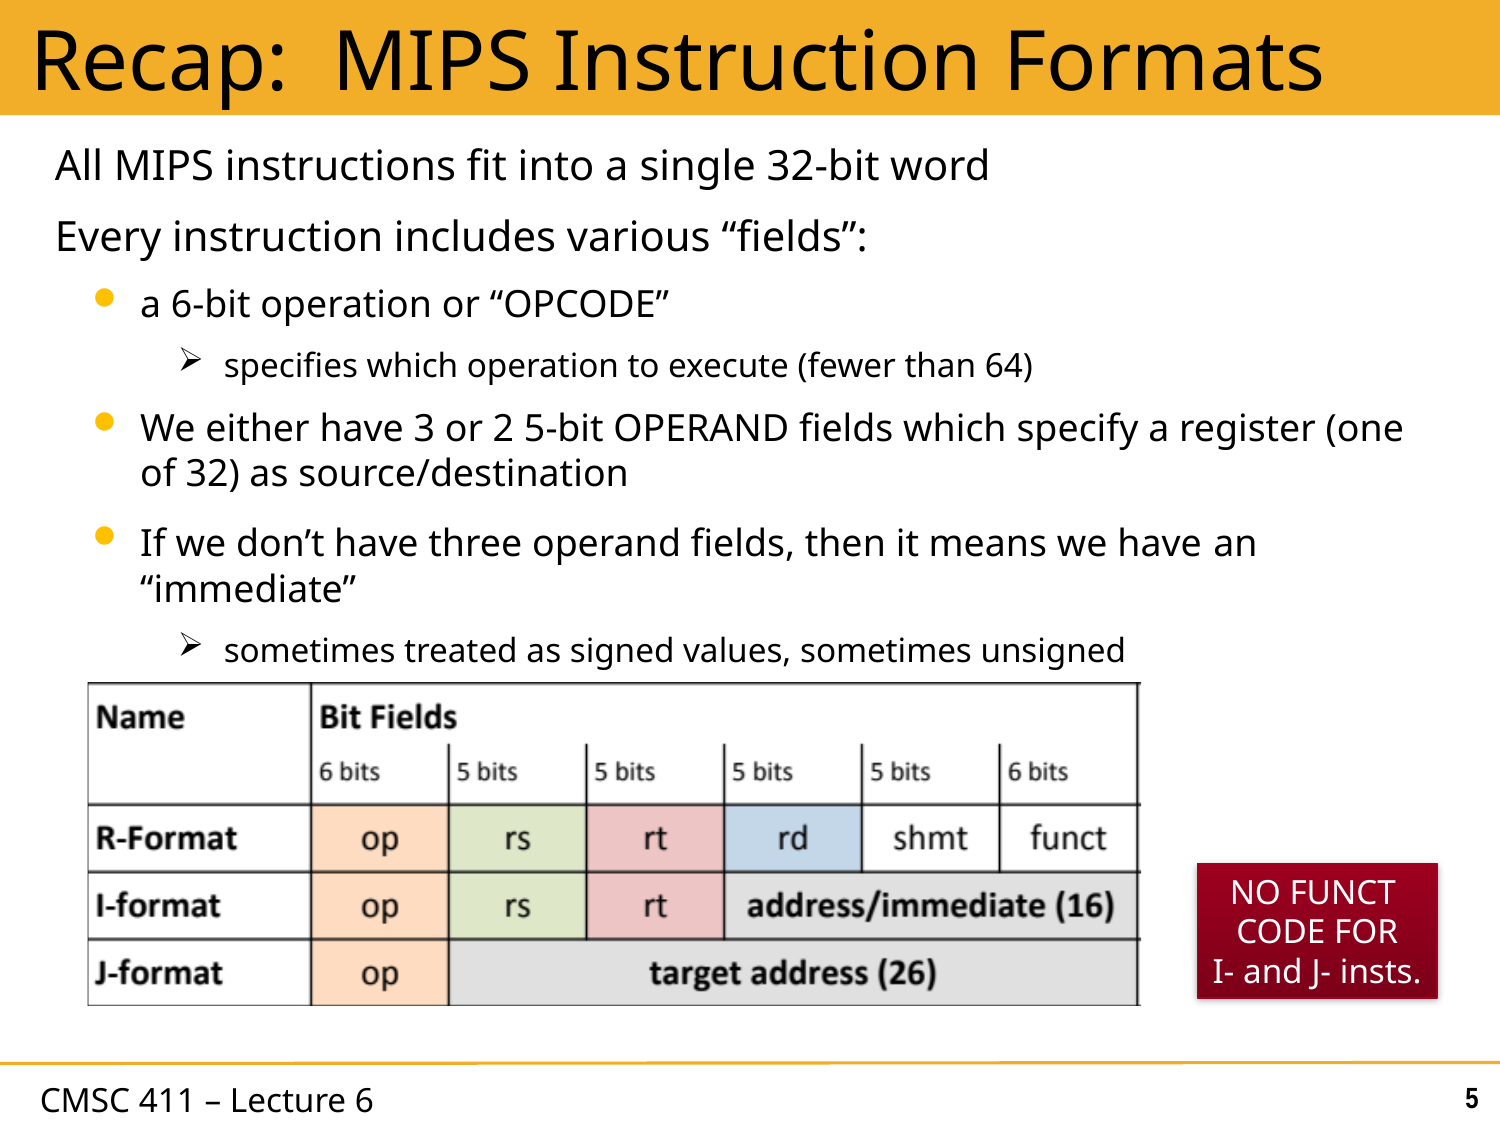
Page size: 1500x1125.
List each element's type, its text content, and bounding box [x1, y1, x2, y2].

list All MIPS instructions fit into a single 32-bit word Every instruction includes various “fields”: a 6-bit operation or “OPCODE” specifies which operation to execute (fewer than 64) We either have 3 or 2 5-bit OPERAND fields which specify a register (one of 32) as source/destination If we don’t have three operand fields, then it means we have an “immediate” sometimes treated as signed values, sometimes unsigned [24, 115, 1463, 1051]
text_box NO FUNCT CODE FOR I- and J- insts. [1197, 863, 1438, 999]
slide_number 5 [1430, 1071, 1494, 1123]
title Recap: MIPS Instruction Formats [0, 0, 1500, 116]
picture [87, 682, 1142, 1006]
